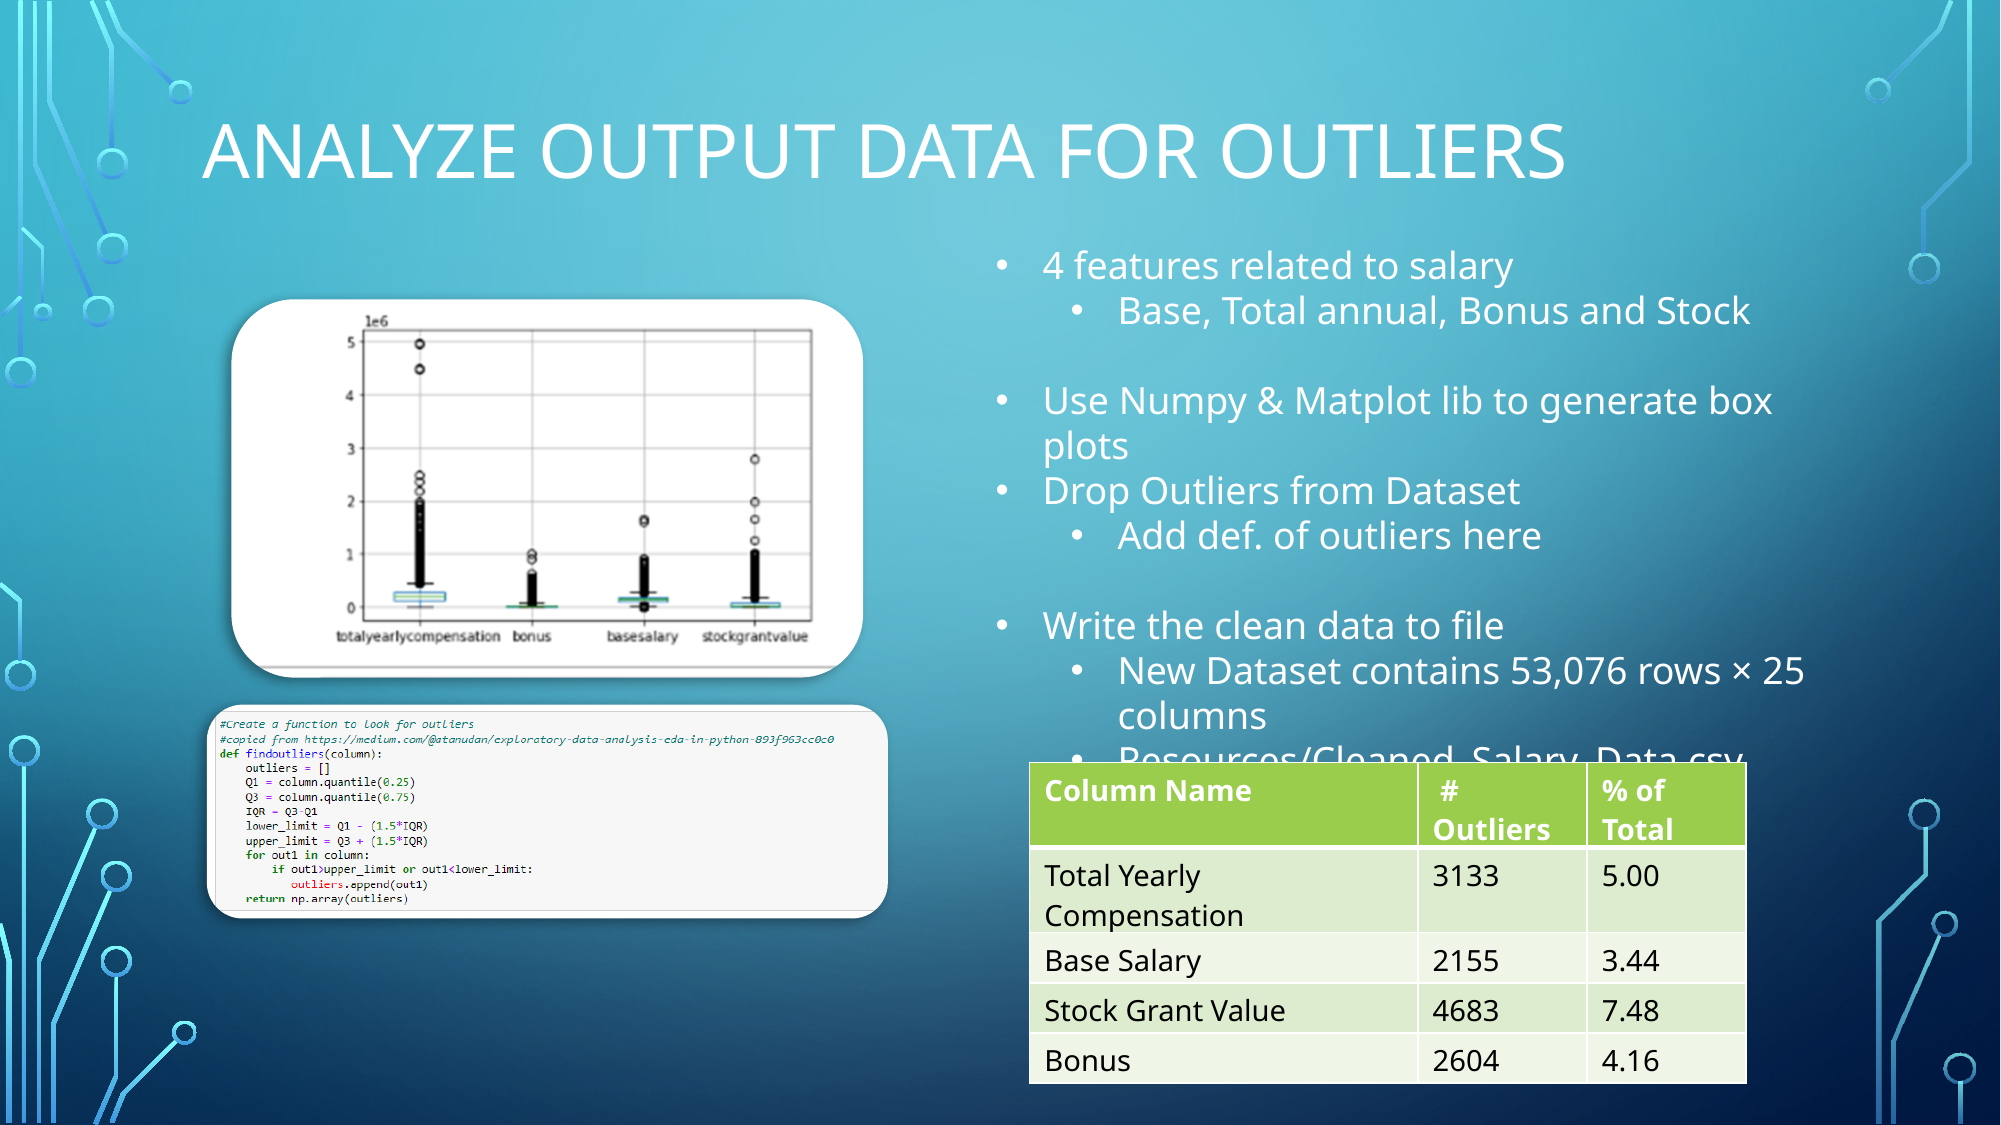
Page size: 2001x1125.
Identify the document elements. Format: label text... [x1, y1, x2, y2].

table_cell Bonus [1030, 1034, 1417, 1082]
table_cell 2604 [1419, 1034, 1586, 1082]
table_header % of Total [1588, 763, 1745, 845]
text_box 4 features related to salary Base, Total annual, Bonus and Stock Use Numpy & Matplot lib to generate box plots Drop Outliers from Dataset Add def. of outliers here Write the clean data to file New Dataset contains 53,076 rows × 25 columns Resources/Cleaned_Salary_Data.csv [980, 235, 1884, 790]
table_cell 3133 [1419, 850, 1586, 932]
table_header Column Name [1030, 763, 1417, 845]
table_cell 3.44 [1588, 933, 1745, 982]
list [231, 299, 864, 678]
table_cell Stock Grant Value [1030, 984, 1417, 1032]
table_cell 5.00 [1588, 850, 1745, 932]
picture [206, 704, 889, 919]
table_cell 4.16 [1588, 1034, 1745, 1082]
table_cell Total Yearly Compensation [1030, 850, 1417, 932]
table_cell Base Salary [1030, 933, 1417, 982]
table_cell 4683 [1419, 984, 1586, 1032]
table_cell 2155 [1419, 933, 1586, 982]
title ANALYZE OUTPUT DATA FOR OUTLIERS [187, 32, 1813, 276]
table_cell 7.48 [1588, 984, 1745, 1032]
table_header # Outliers [1419, 763, 1586, 845]
